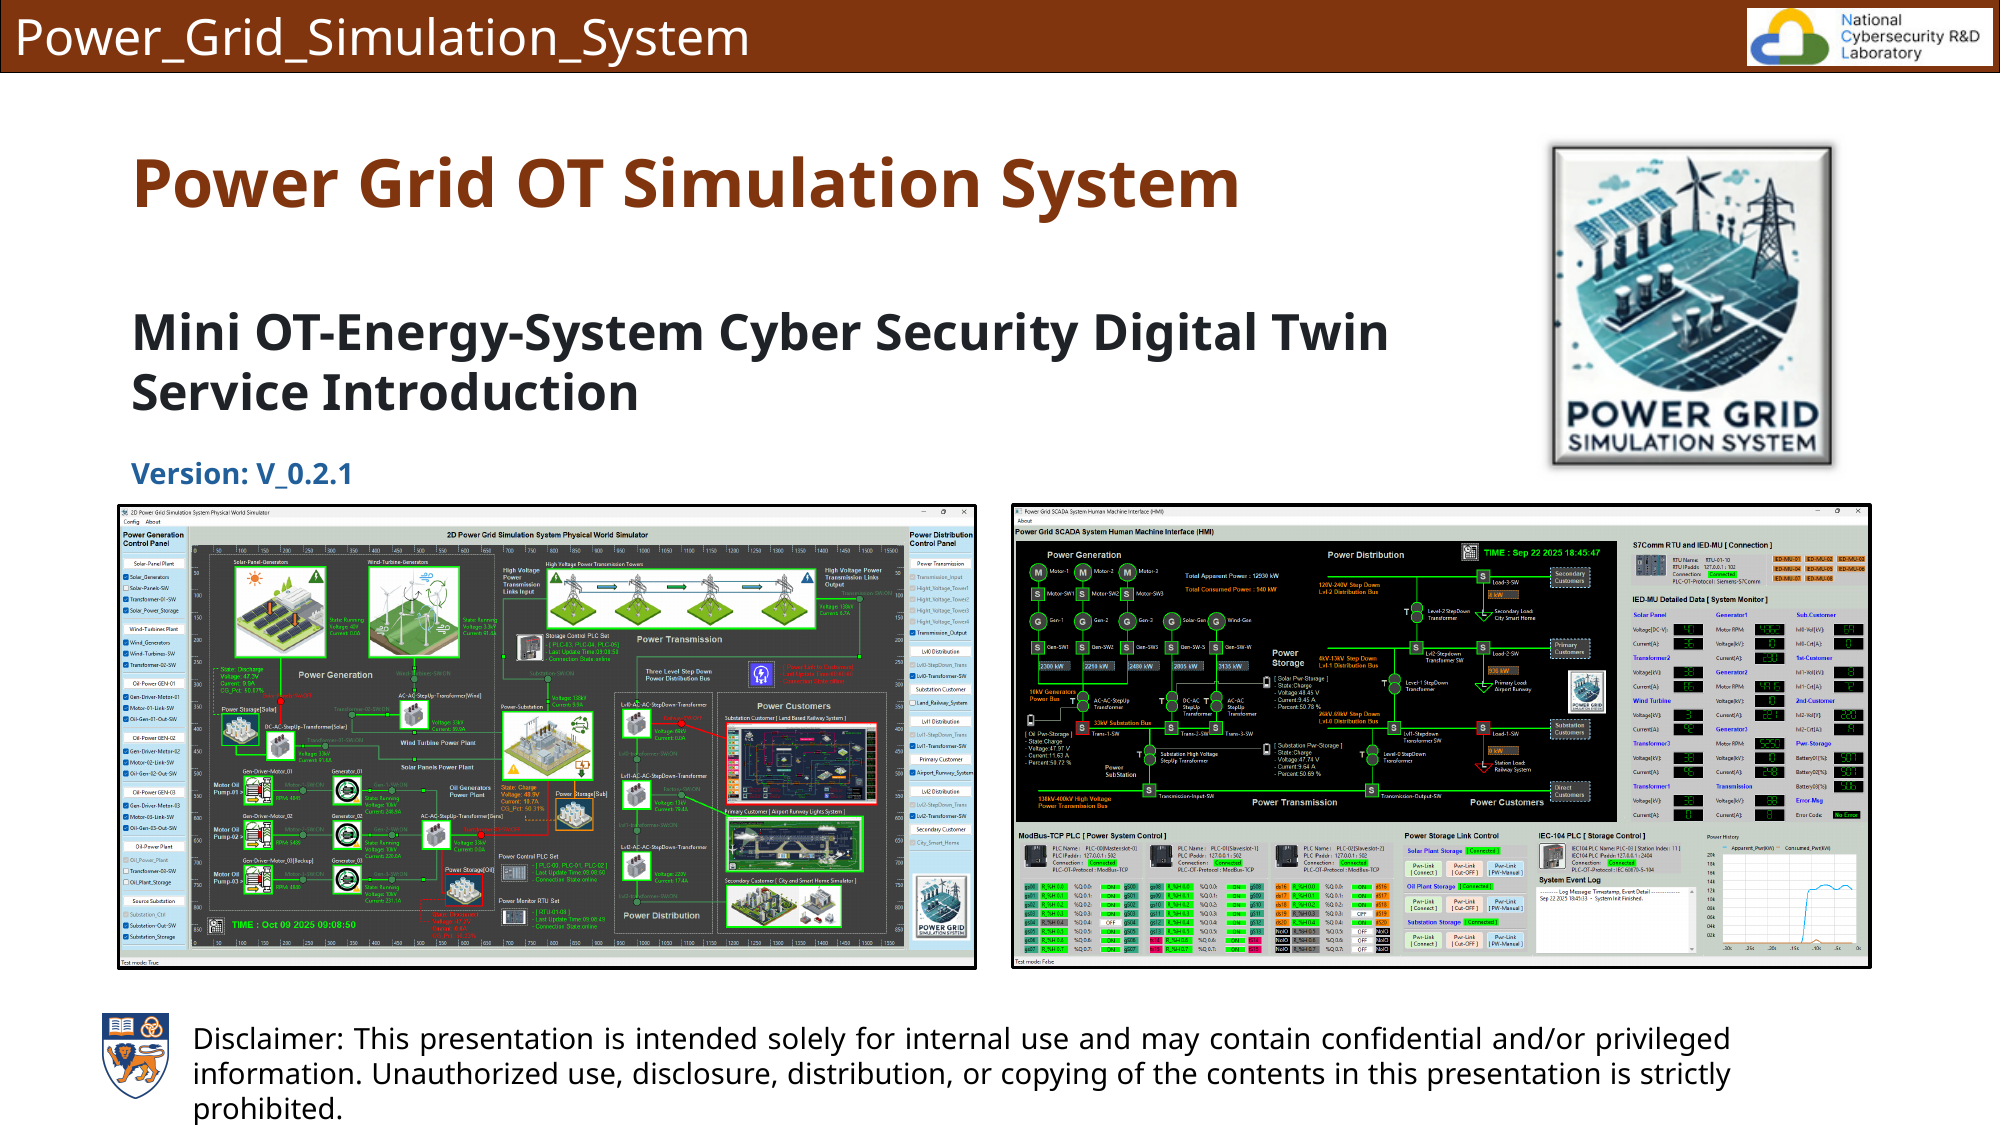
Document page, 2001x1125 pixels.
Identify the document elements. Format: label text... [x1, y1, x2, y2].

picture [119, 506, 975, 967]
picture [1013, 505, 1869, 967]
picture [1746, 7, 1993, 67]
text_box Power Grid OT Simulation System Mini OT-Energy-System Cyber Security Digital Twin Service Introduction Version: V_0.2.1 [116, 133, 1442, 498]
picture [1530, 132, 1853, 483]
text_box Power_Grid_Simulation_System [0, 0, 2000, 73]
text_box Disclaimer: This presentation is intended solely for internal use and may contain confidential and/or privileged information. Unauthorized use, disclosure, distribution, or copying of the contents in this presentation is strictly prohibited. [177, 1012, 1748, 1125]
picture [101, 1012, 170, 1100]
